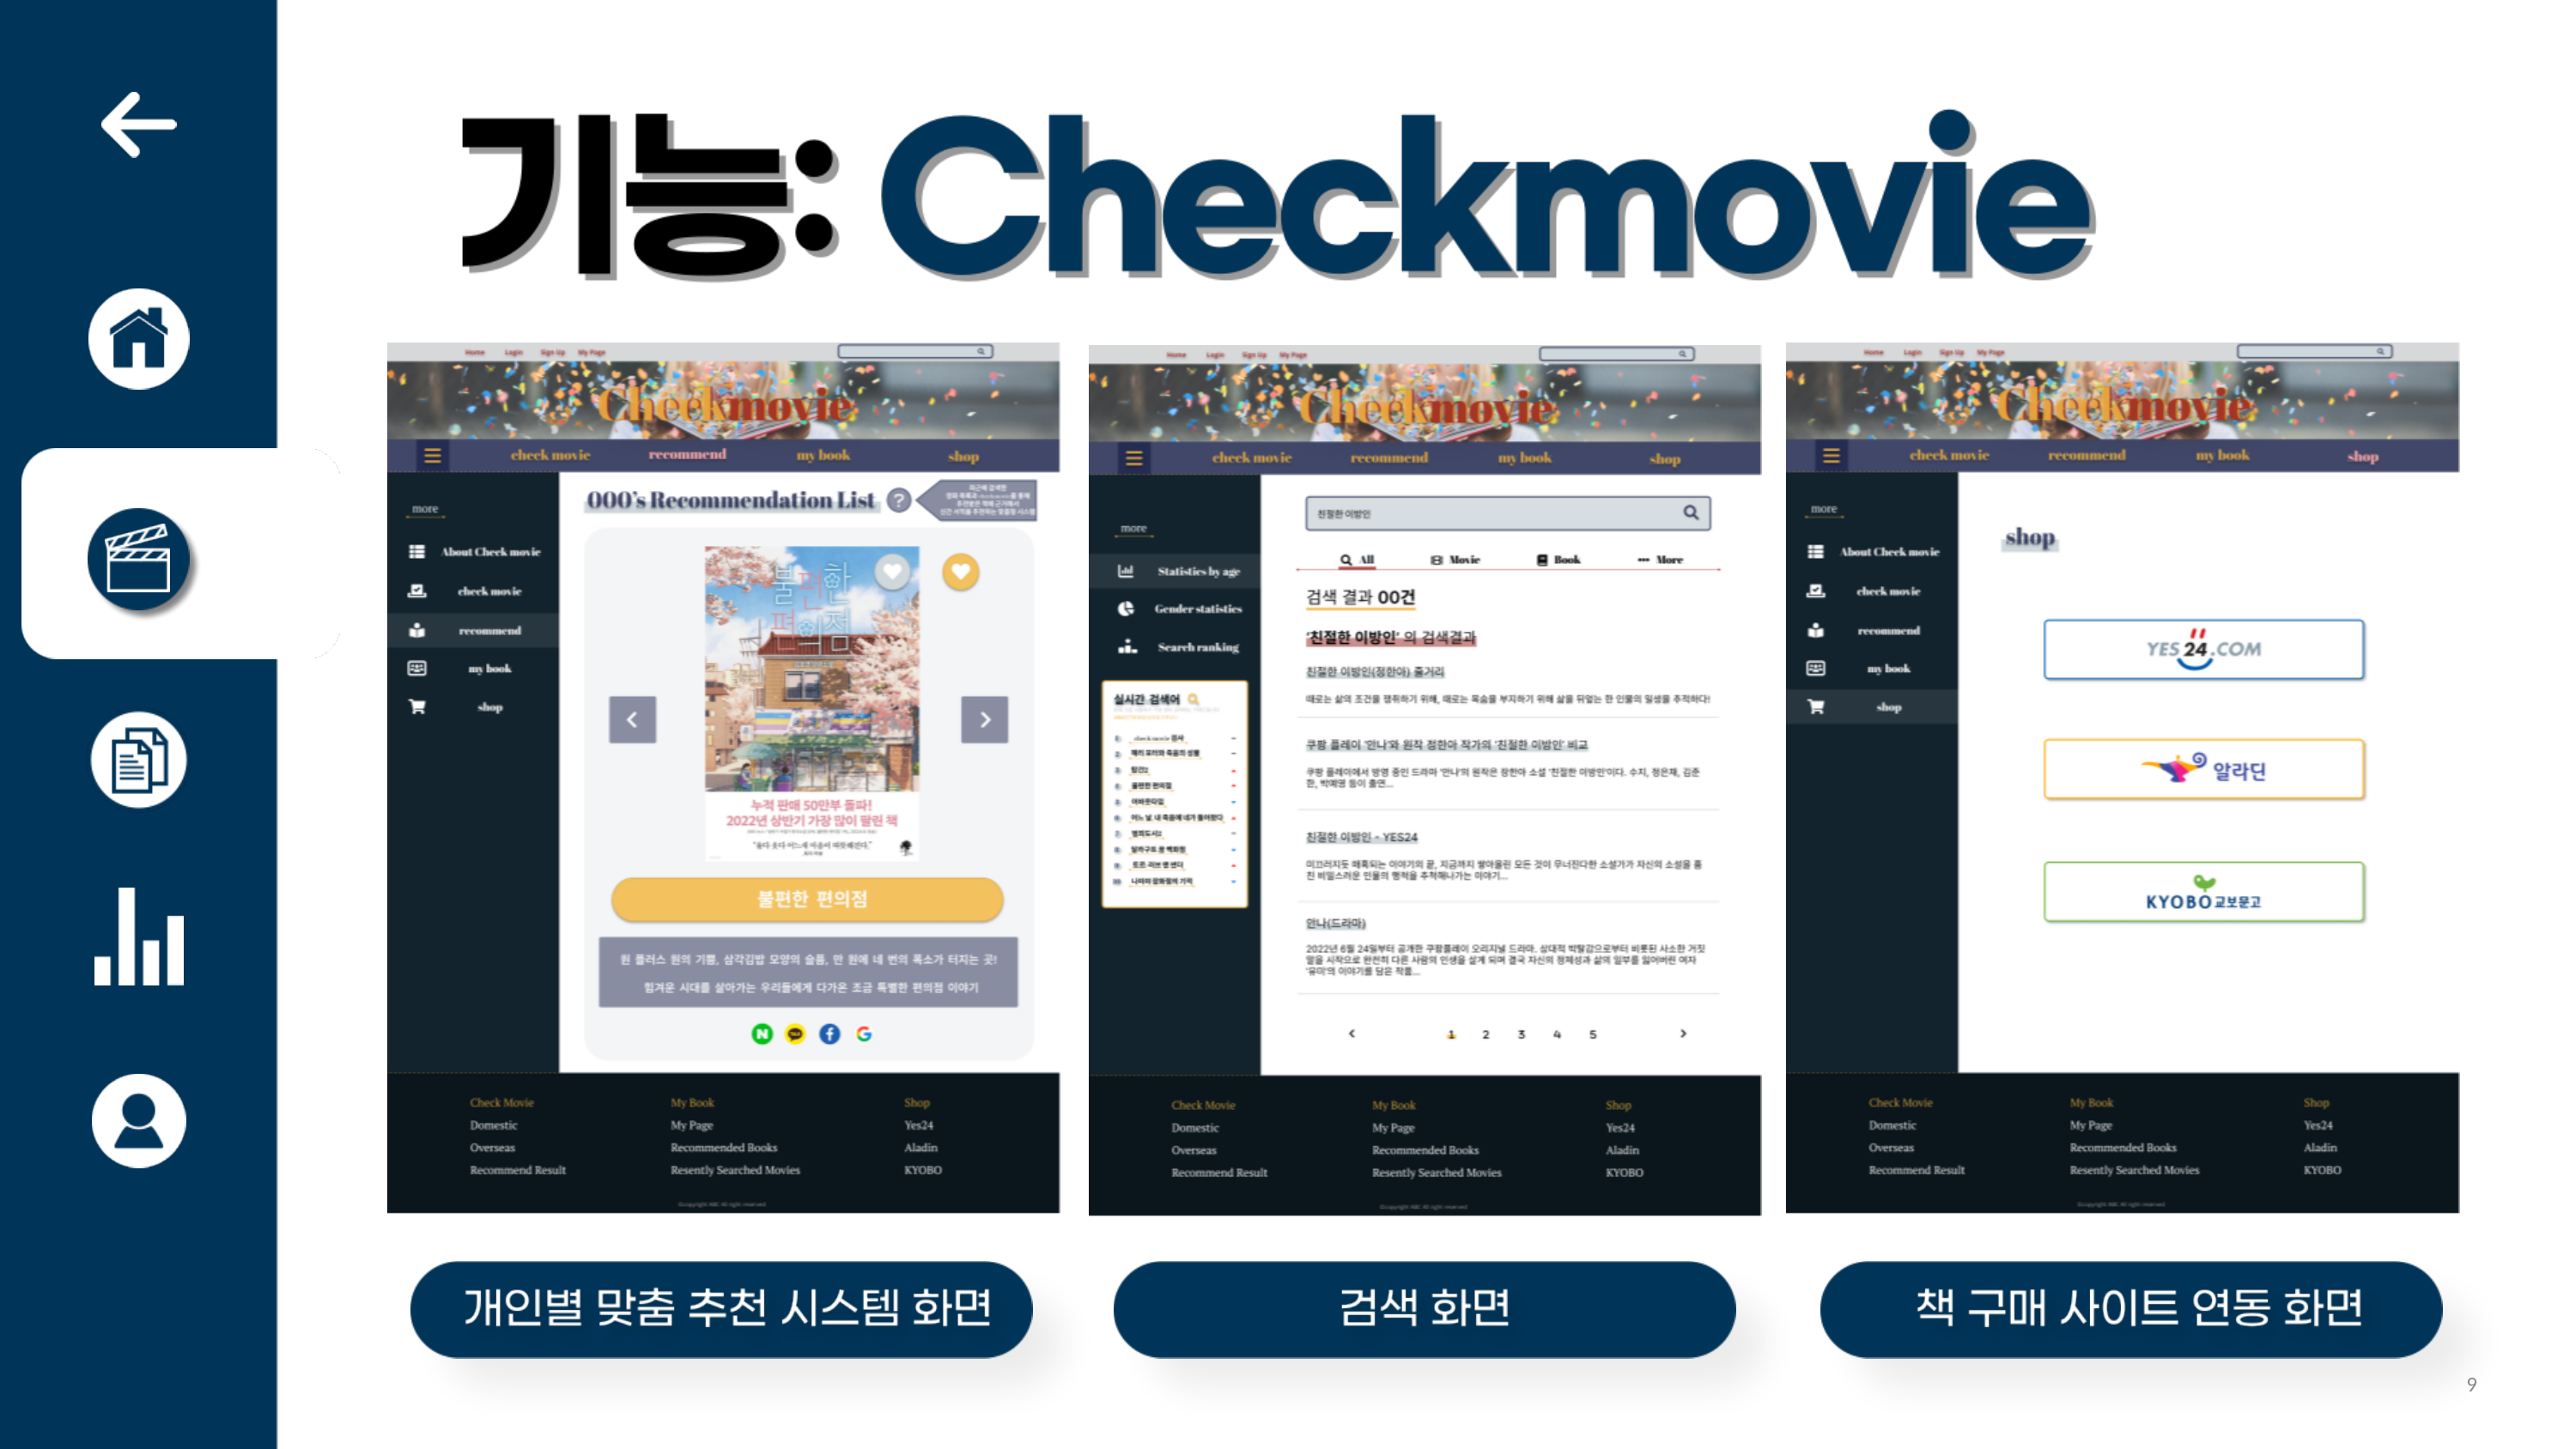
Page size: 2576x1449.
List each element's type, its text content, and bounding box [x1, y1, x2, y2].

slide_number 9 [2482, 1357, 2490, 1410]
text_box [68, 688, 210, 832]
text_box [1114, 1261, 1248, 1359]
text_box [1088, 369, 1762, 1217]
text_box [92, 1074, 186, 1168]
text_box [21, 447, 341, 660]
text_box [1786, 343, 2460, 1215]
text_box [387, 343, 1061, 1215]
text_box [100, 92, 177, 158]
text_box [0, 0, 279, 1449]
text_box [1631, 1261, 1737, 1359]
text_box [88, 508, 191, 610]
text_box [94, 888, 184, 985]
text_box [1820, 1261, 1868, 1359]
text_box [88, 288, 190, 390]
picture [410, 55, 2170, 361]
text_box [105, 524, 170, 593]
picture [279, 1244, 2576, 1444]
